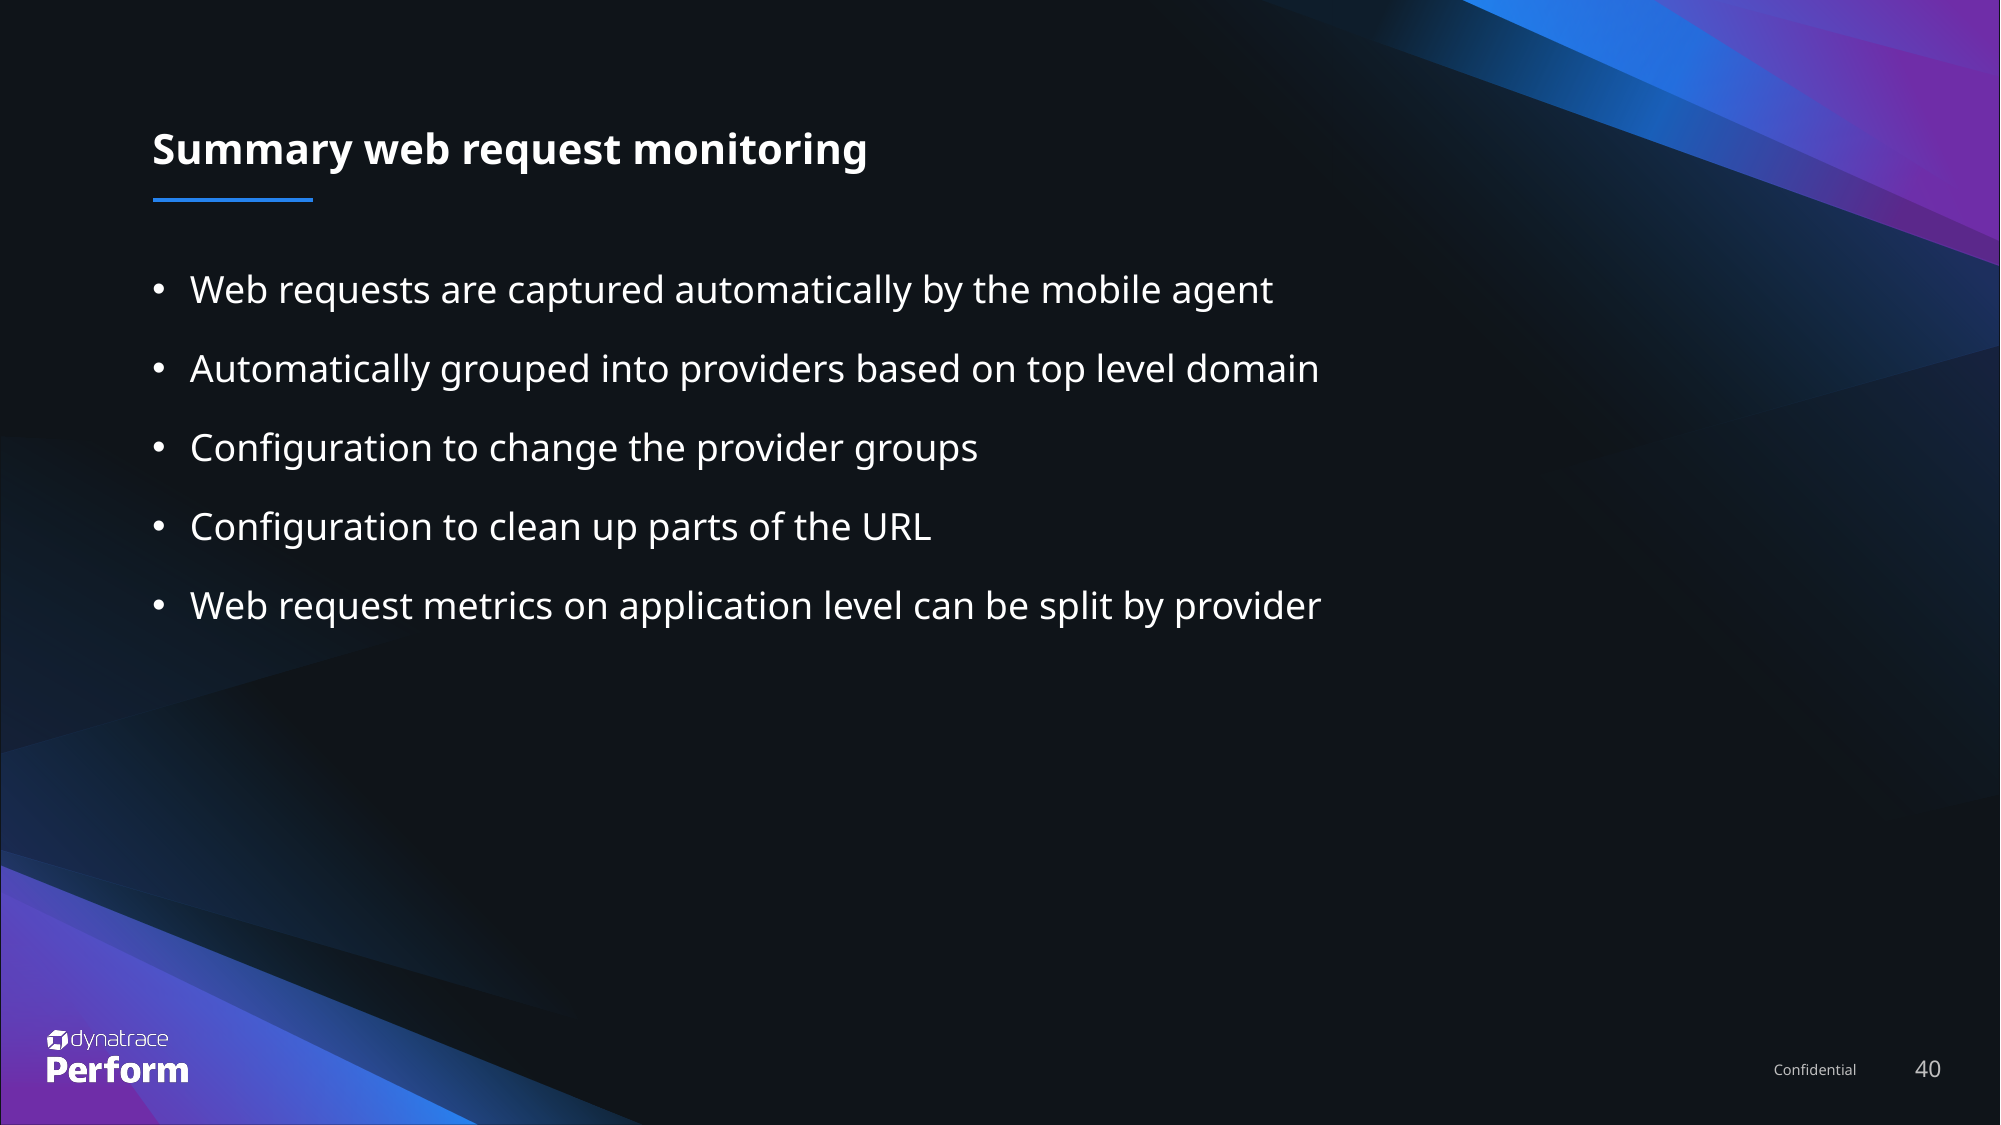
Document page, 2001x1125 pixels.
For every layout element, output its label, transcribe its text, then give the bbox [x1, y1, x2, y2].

title Summary web request monitoring [137, 59, 1863, 181]
list Web requests are captured automatically by the mobile agent Automatically grouped into providers based on top level domain Configuration to change the provider groups Configuration to clean up parts of the URL Web request metrics on application level can be split by provider [137, 249, 1863, 1014]
picture [1, 0, 1999, 1125]
